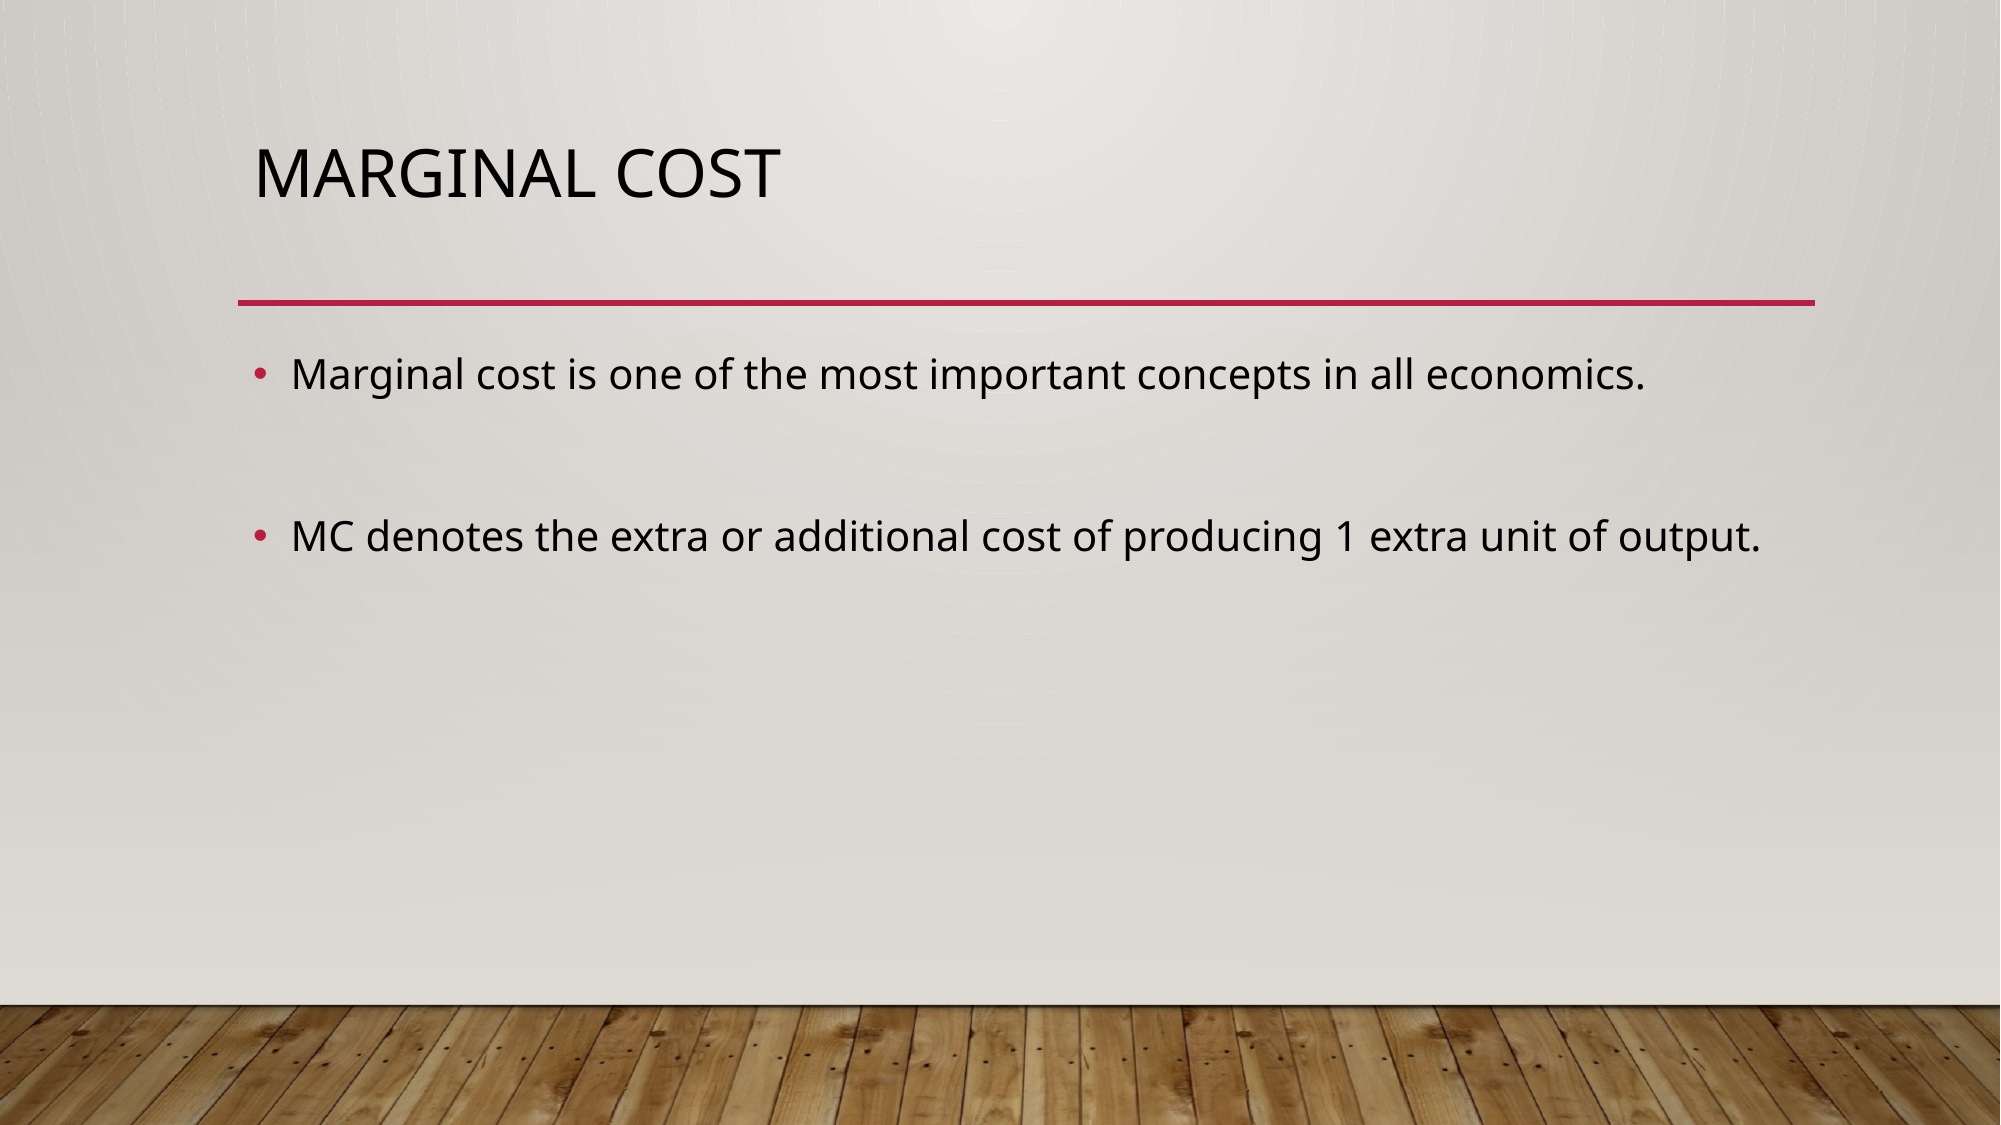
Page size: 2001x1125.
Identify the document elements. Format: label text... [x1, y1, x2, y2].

picture [0, 1005, 2000, 1125]
list Marginal cost is one of the most important concepts in all economics. MC denotes the extra or additional cost of producing 1 extra unit of output. [238, 330, 1814, 897]
title MARGINAL Cost [238, 131, 1814, 305]
